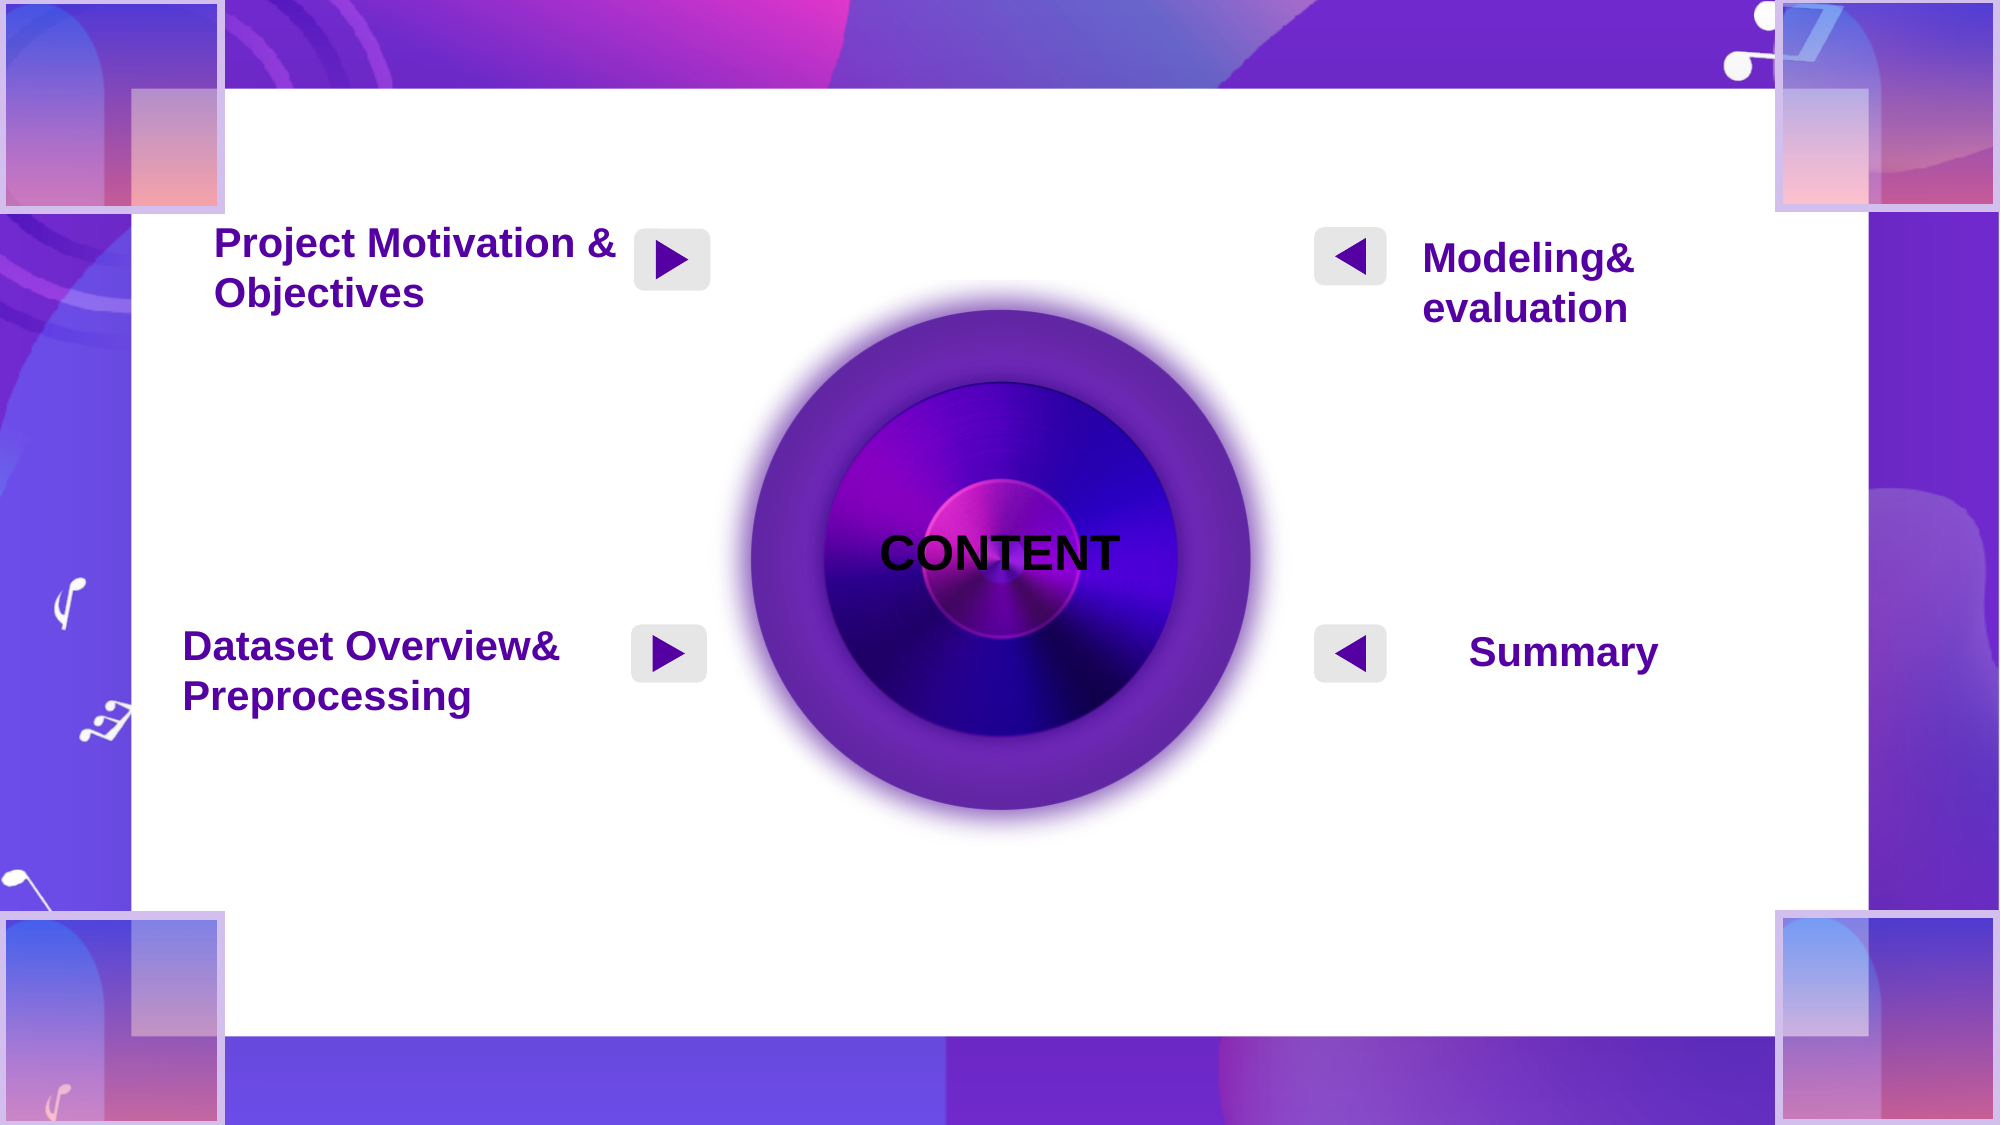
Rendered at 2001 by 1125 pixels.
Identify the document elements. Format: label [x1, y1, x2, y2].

text_box [2, 0, 1998, 1125]
